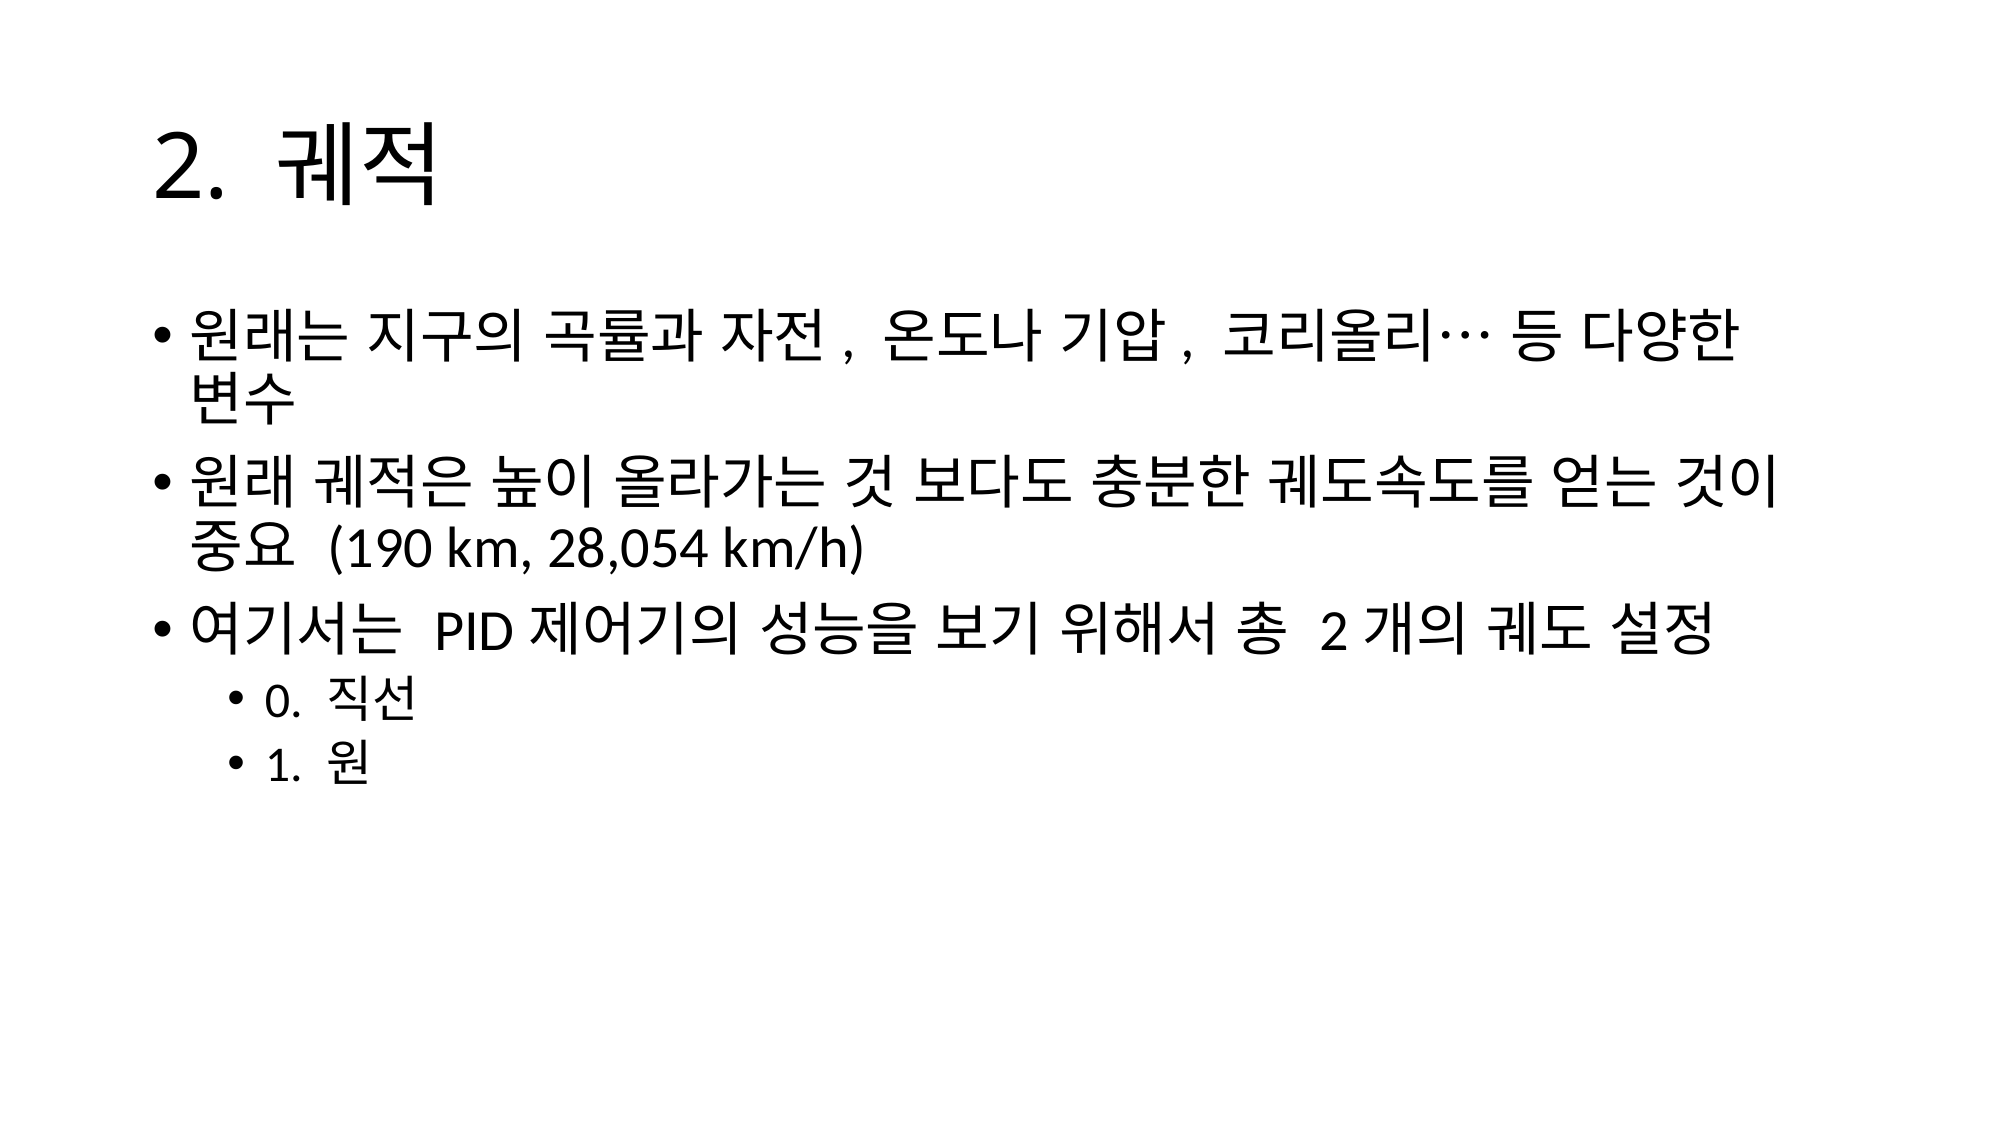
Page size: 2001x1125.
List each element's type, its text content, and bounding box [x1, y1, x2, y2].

list 원래는 지구의 곡률과 자전, 온도나 기압, 코리올리… 등 다양한 변수 원래 궤적은 높이 올라가는 것 보다도 충분한 궤도속도를 얻는 것이 중요 (190 km, 28,054 km/h) 여기서는 PID제어기의 성능을 보기 위해서 총 2개의 궤도 설정 0. 직선 1. 원 [137, 299, 1863, 1014]
title 2. 궤적 [137, 59, 1863, 278]
